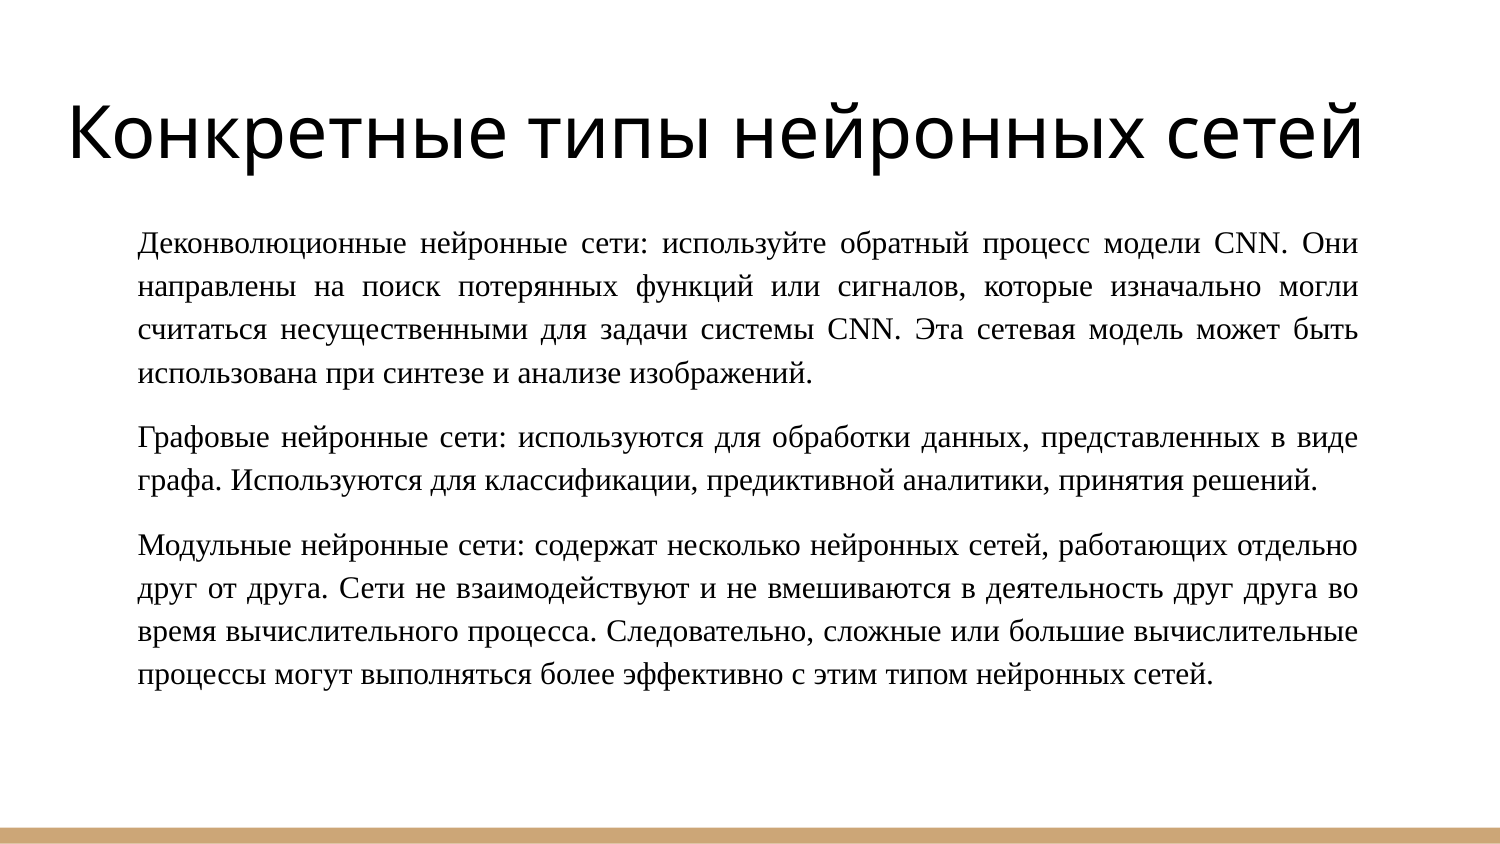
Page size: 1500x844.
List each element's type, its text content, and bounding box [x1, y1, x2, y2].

title Конкретные типы нейронных сетей [51, 51, 1449, 189]
list Деконволюционные нейронные сети: используйте обратный процесс модели CNN. Они направлены на поиск потерянных функций или сигналов, которые изначально могли считаться несущественными для задачи системы CNN. Эта сетевая модель может быть использована при синтезе и анализе изображений.​ Графовые нейронные сети: используются для обработки данных, представленных в виде графа. Используются для классификации, предиктивной аналитики, принятия решений.​ Модульные нейронные сети: содержат несколько нейронных сетей, работающих отдельно друг от друга. Сети не взаимодействуют и не вмешиваются в деятельность друг друга во время вычислительного процесса. Следовательно, сложные или большие вычислительные процессы могут выполняться более эффективно с этим типом нейронных сетей.​ [122, 200, 1375, 773]
